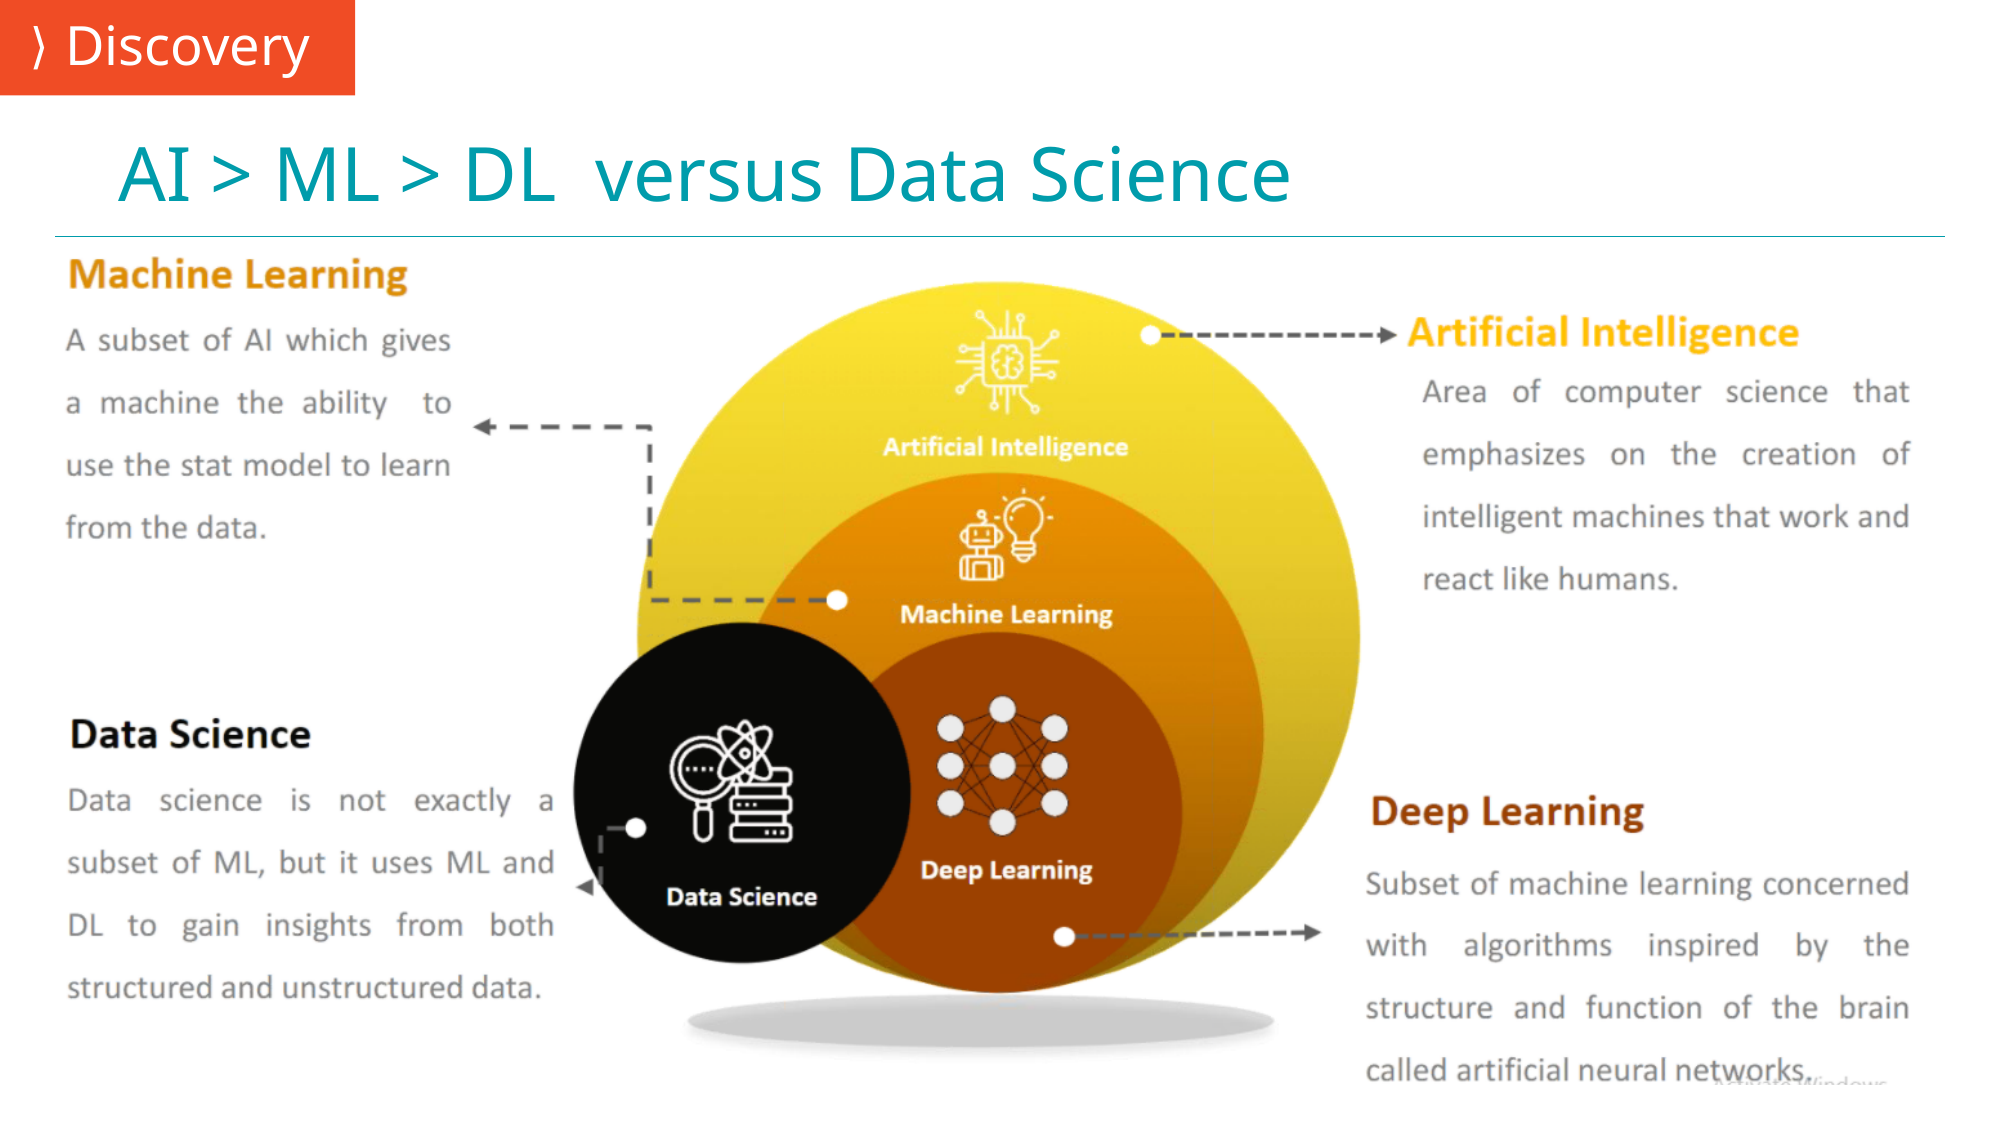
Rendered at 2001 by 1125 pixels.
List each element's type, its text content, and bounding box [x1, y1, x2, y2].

title AI > ML > DL versus Data Science [0, 93, 2000, 236]
list Discovery [0, 0, 356, 96]
picture [48, 256, 1921, 1085]
